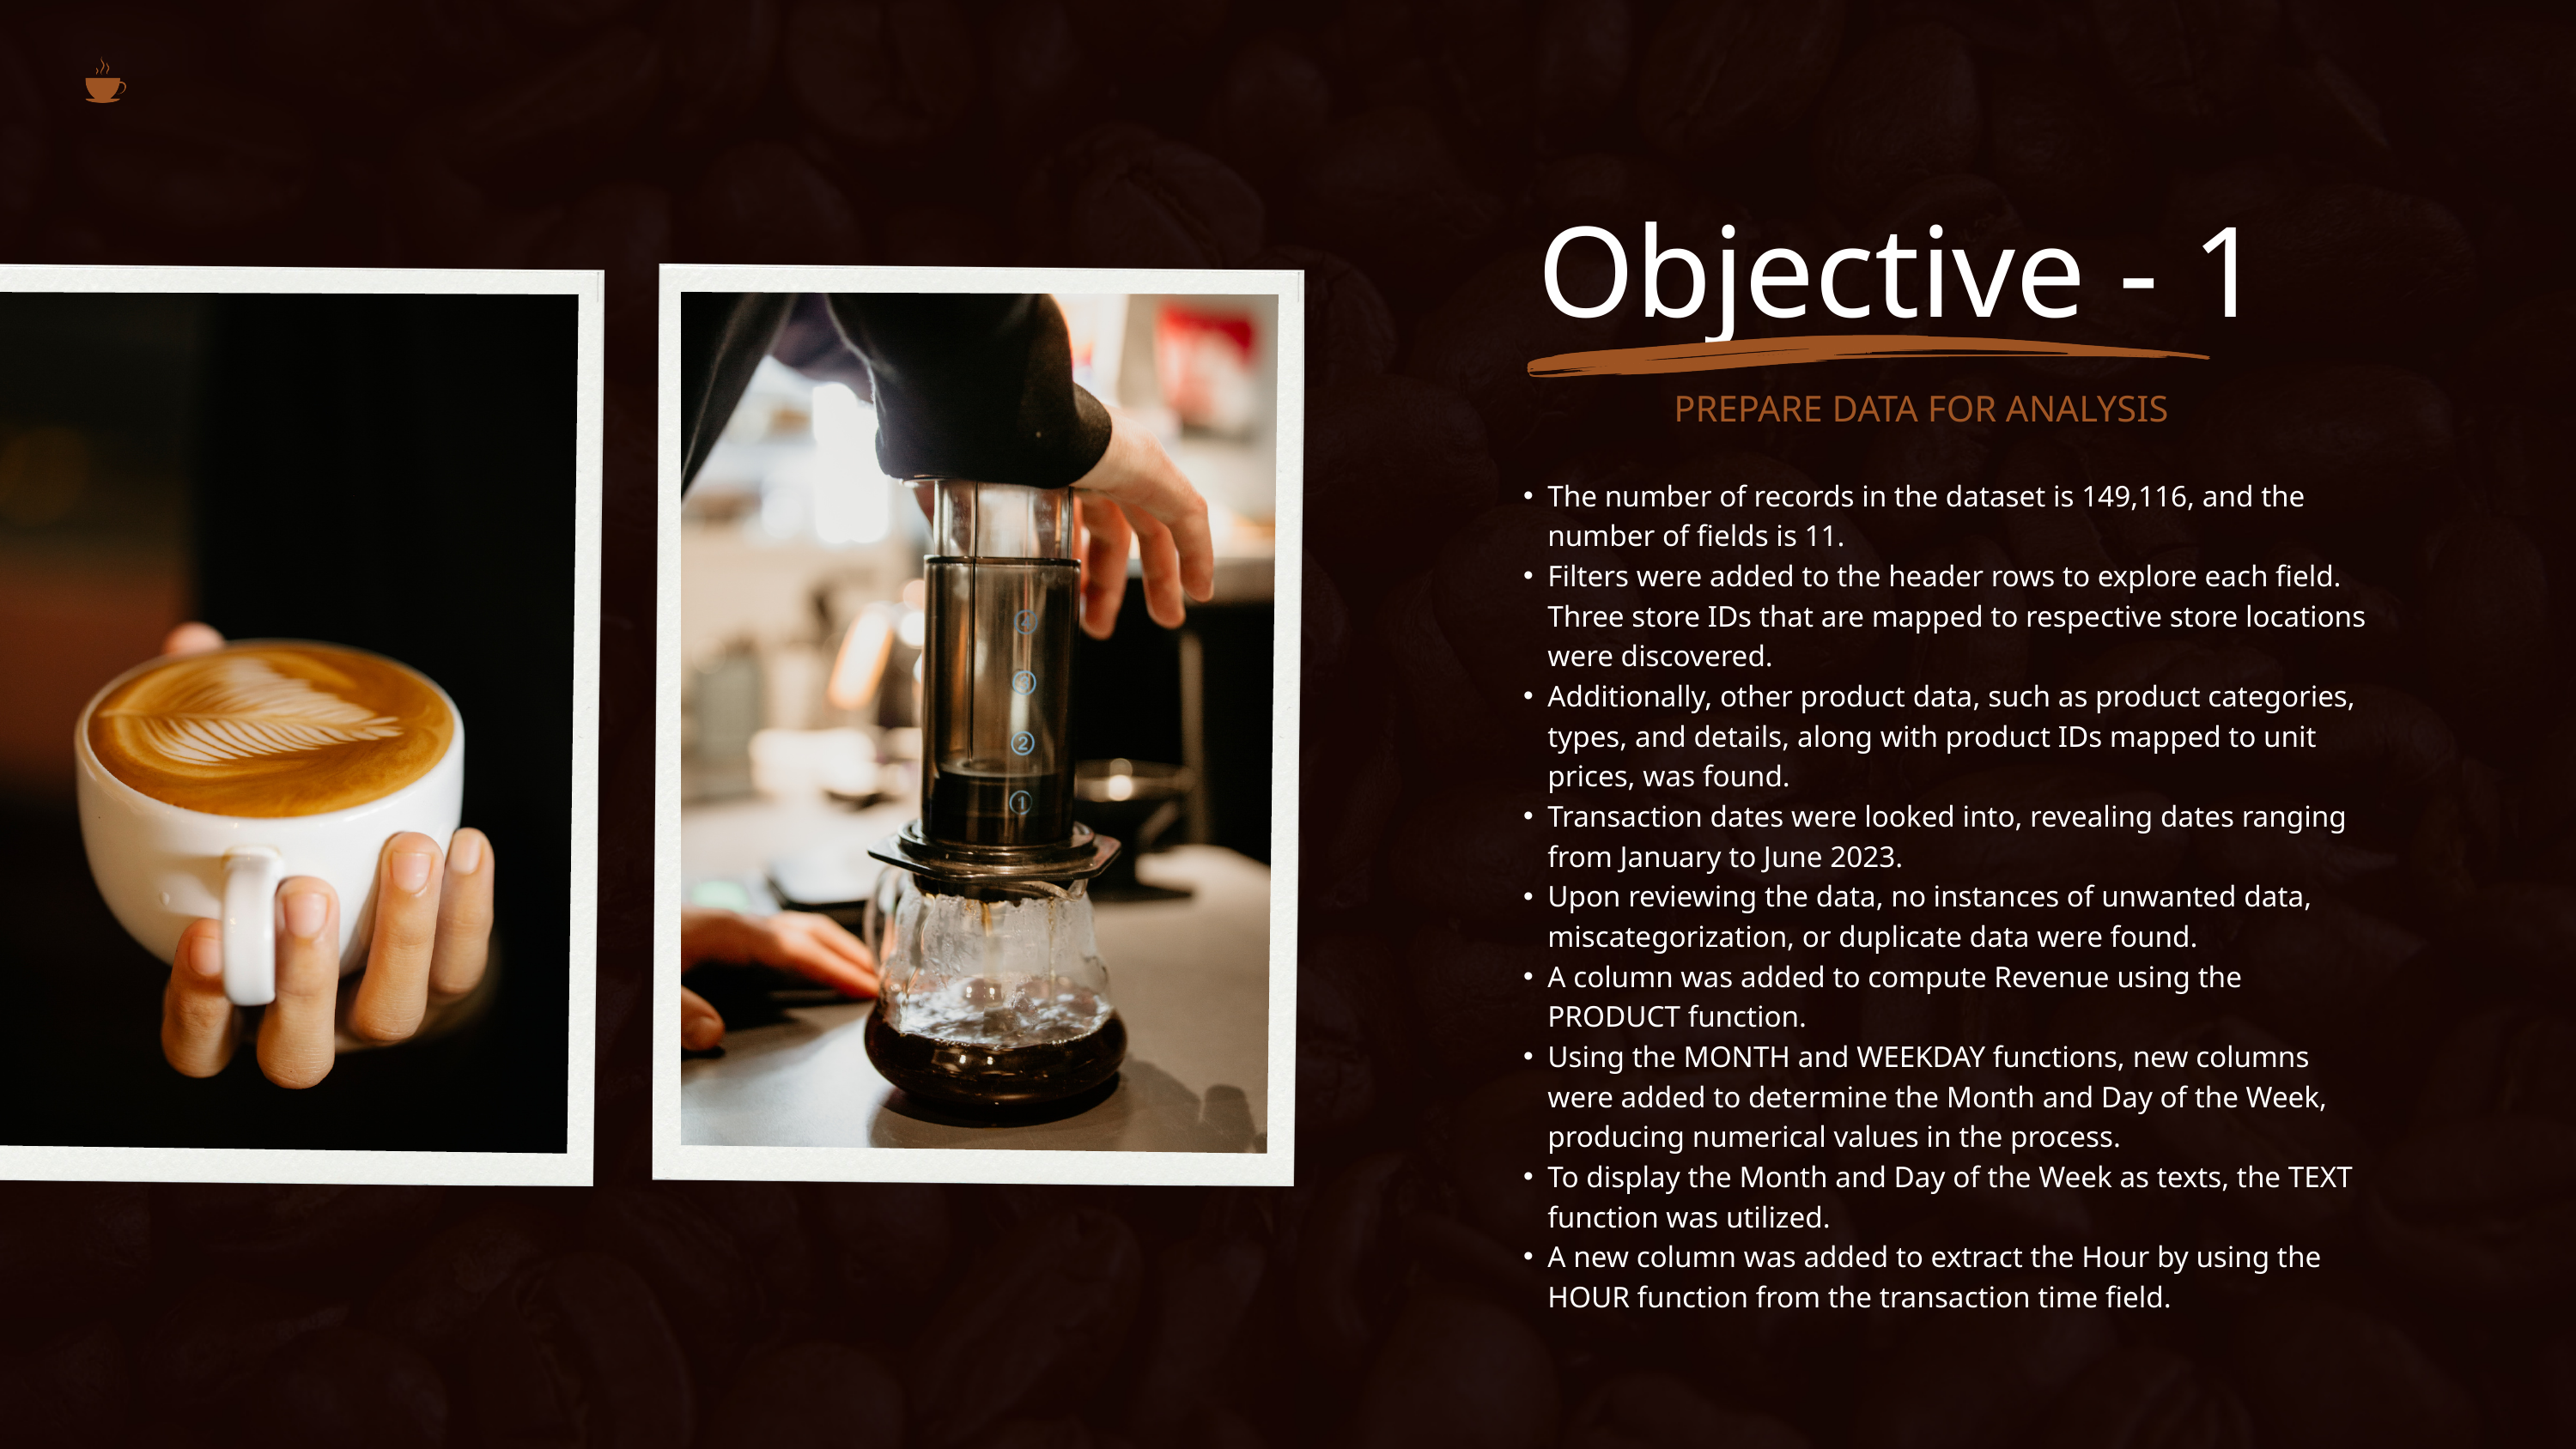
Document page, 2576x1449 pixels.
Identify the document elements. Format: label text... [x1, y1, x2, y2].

text_box The number of records in the dataset is 149,116, and the number of fields is 11. Filters were added to the header rows to explore each field. Three store IDs that are mapped to respective store locations were discovered. Additionally, other product data, such as product categories, types, and details, along with product IDs mapped to unit prices, was found. Transaction dates were looked into, revealing dates ranging from January to June 2023. Upon reviewing the data, no instances of unwanted data, miscategorization, or duplicate data were found. A column was added to compute Revenue using the PRODUCT function. Using the MONTH and WEEKDAY functions, new columns were added to determine the Month and Day of the Week, producing numerical values in the process. To display the Month and Day of the Week as texts, the TEXT function was utilized. A new column was added to extract the Hour by using the HOUR function from the transaction time field. [1498, 472, 2375, 1313]
text_box PREPARE DATA FOR ANALYSIS [1620, 379, 2222, 450]
text_box Objective - 1 [1537, 167, 2306, 343]
text_box [0, 0, 2576, 1449]
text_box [652, 264, 1305, 1185]
text_box [1527, 335, 2211, 378]
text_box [0, 264, 605, 1185]
text_box [85, 56, 127, 104]
